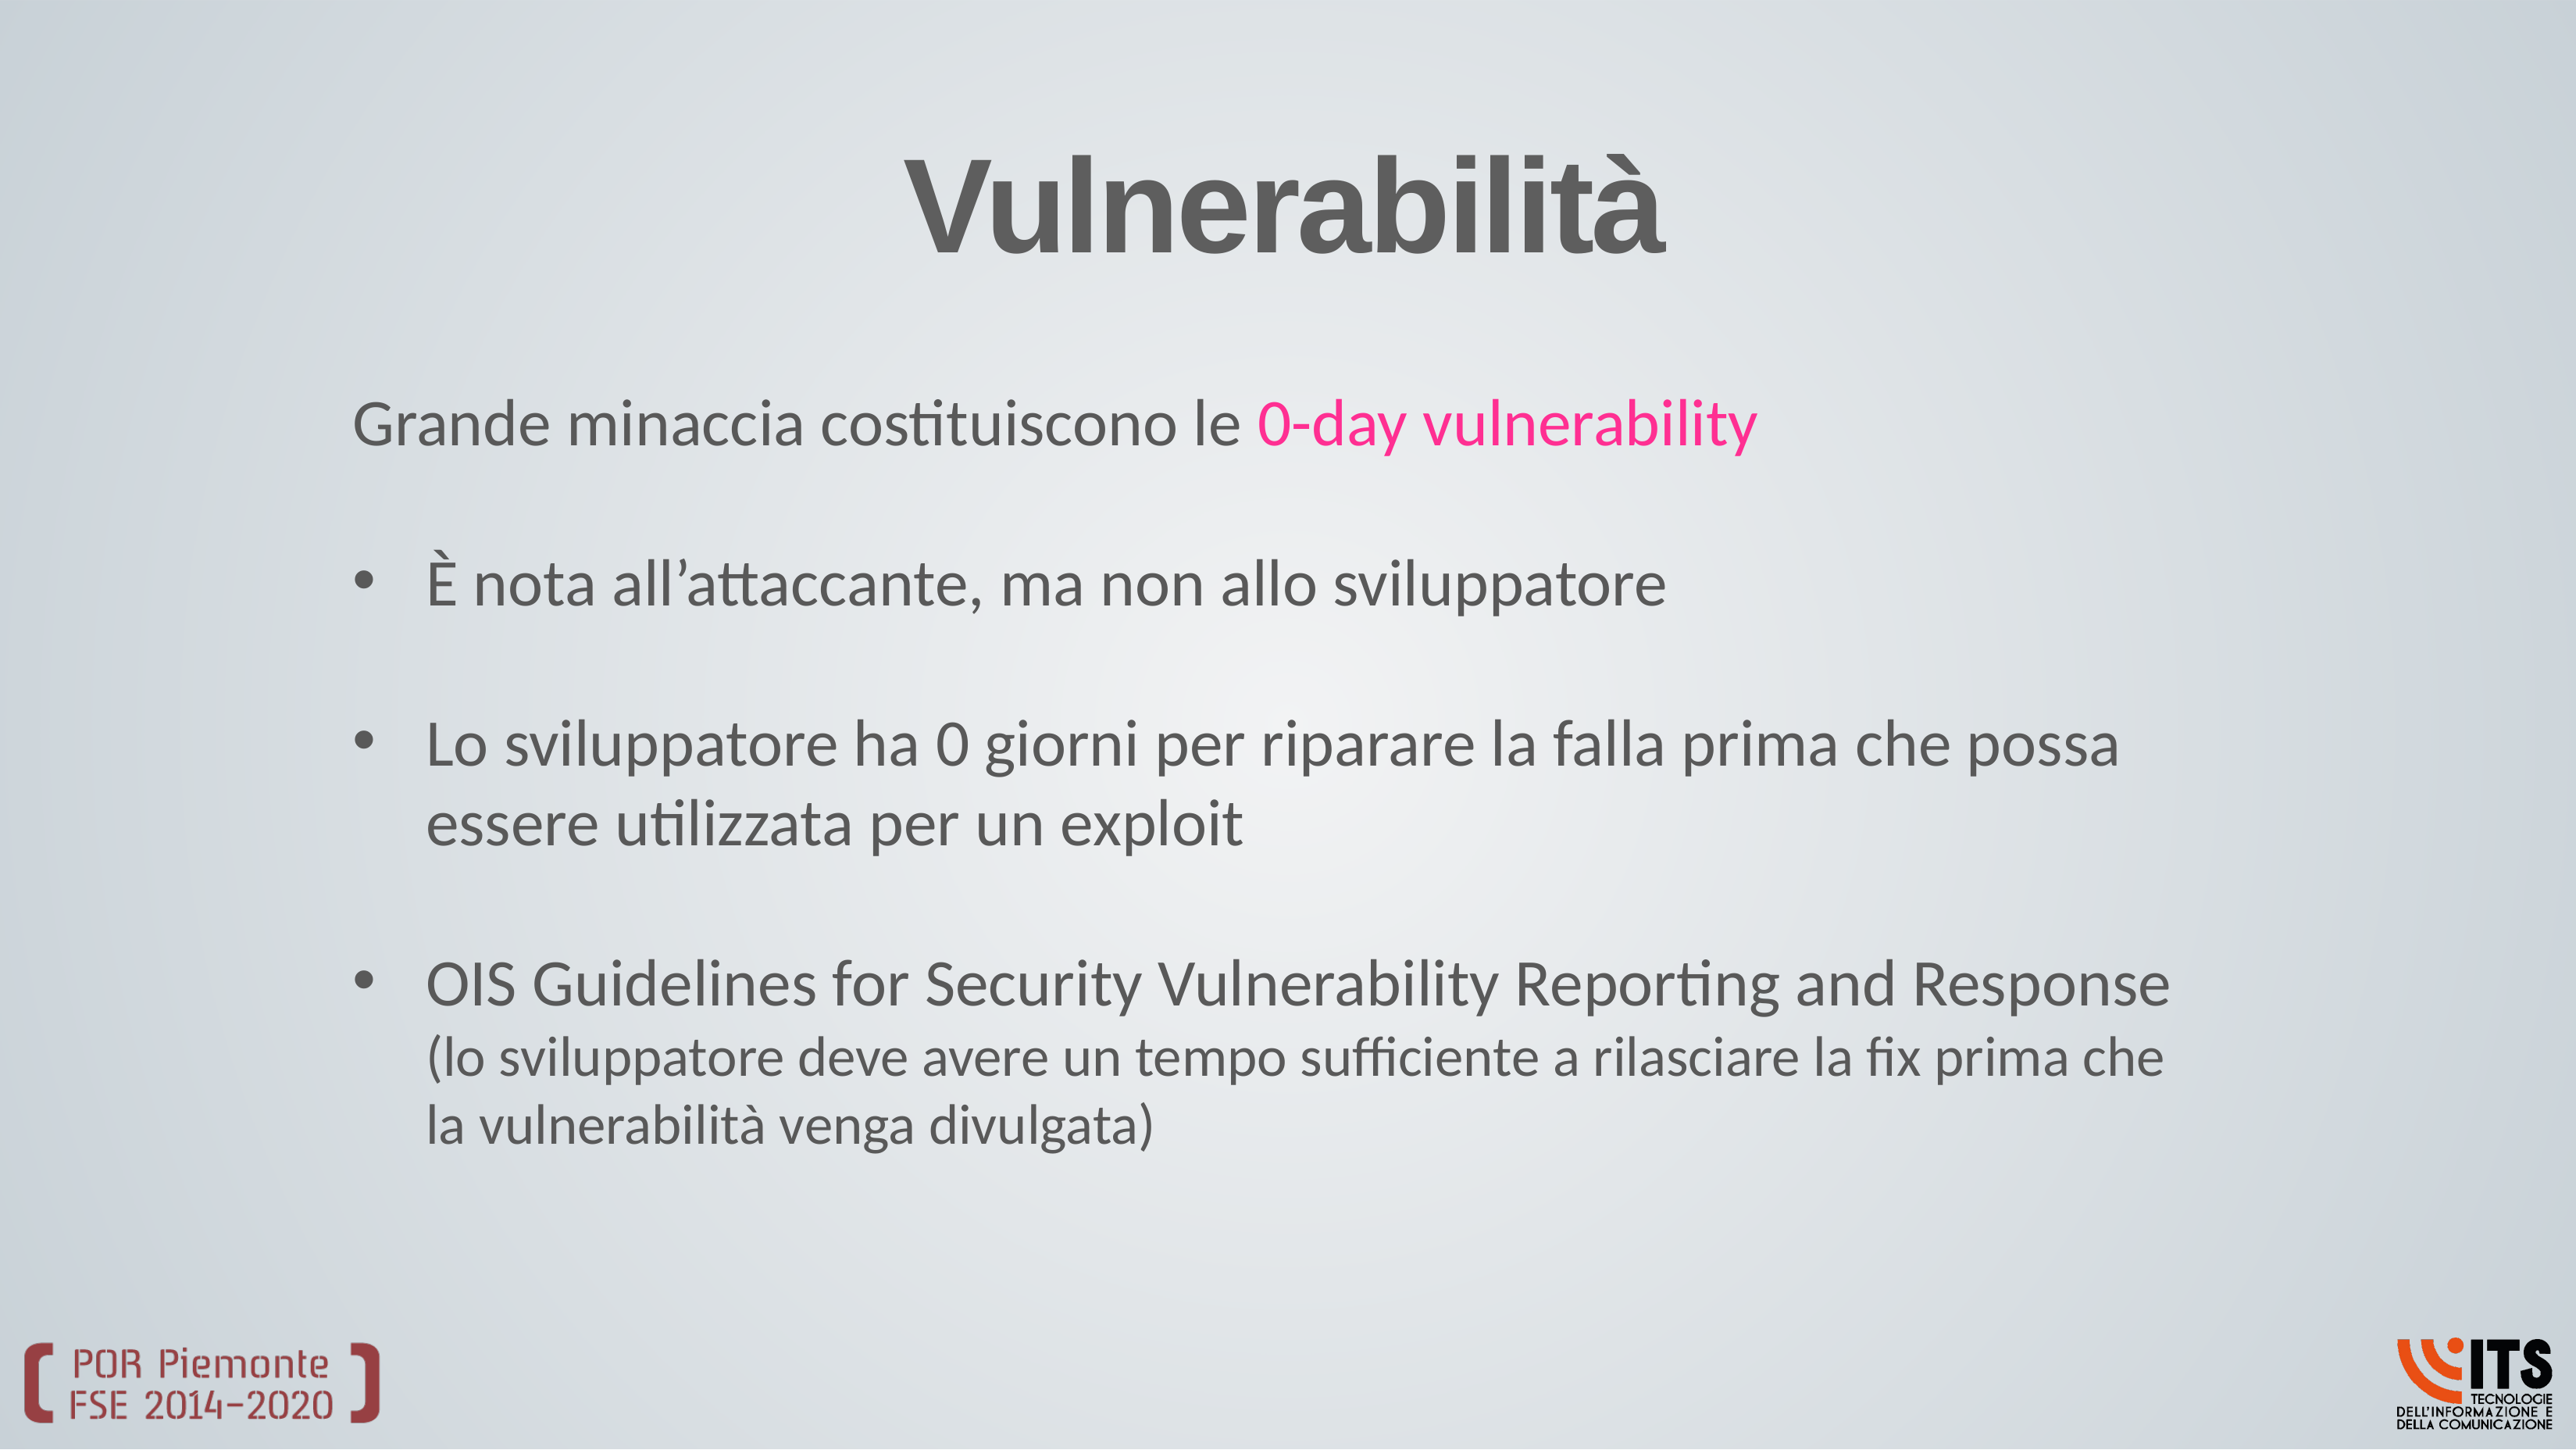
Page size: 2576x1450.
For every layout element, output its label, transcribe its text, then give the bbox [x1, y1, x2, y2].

text_box Grande minaccia costituiscono le 0-day vulnerability È nota all’attaccante, ma non allo sviluppatore Lo sviluppatore ha 0 giorni per riparare la falla prima che possa essere utilizzata per un exploit OIS Guidelines for Security Vulnerability Reporting and Response (lo sviluppatore deve avere un tempo sufficiente a rilasciare la fix prima che la vulnerabilità venga divulgata) [341, 373, 2196, 1162]
picture [0, 0, 2576, 1449]
title Vulnerabilità [901, 116, 1672, 361]
